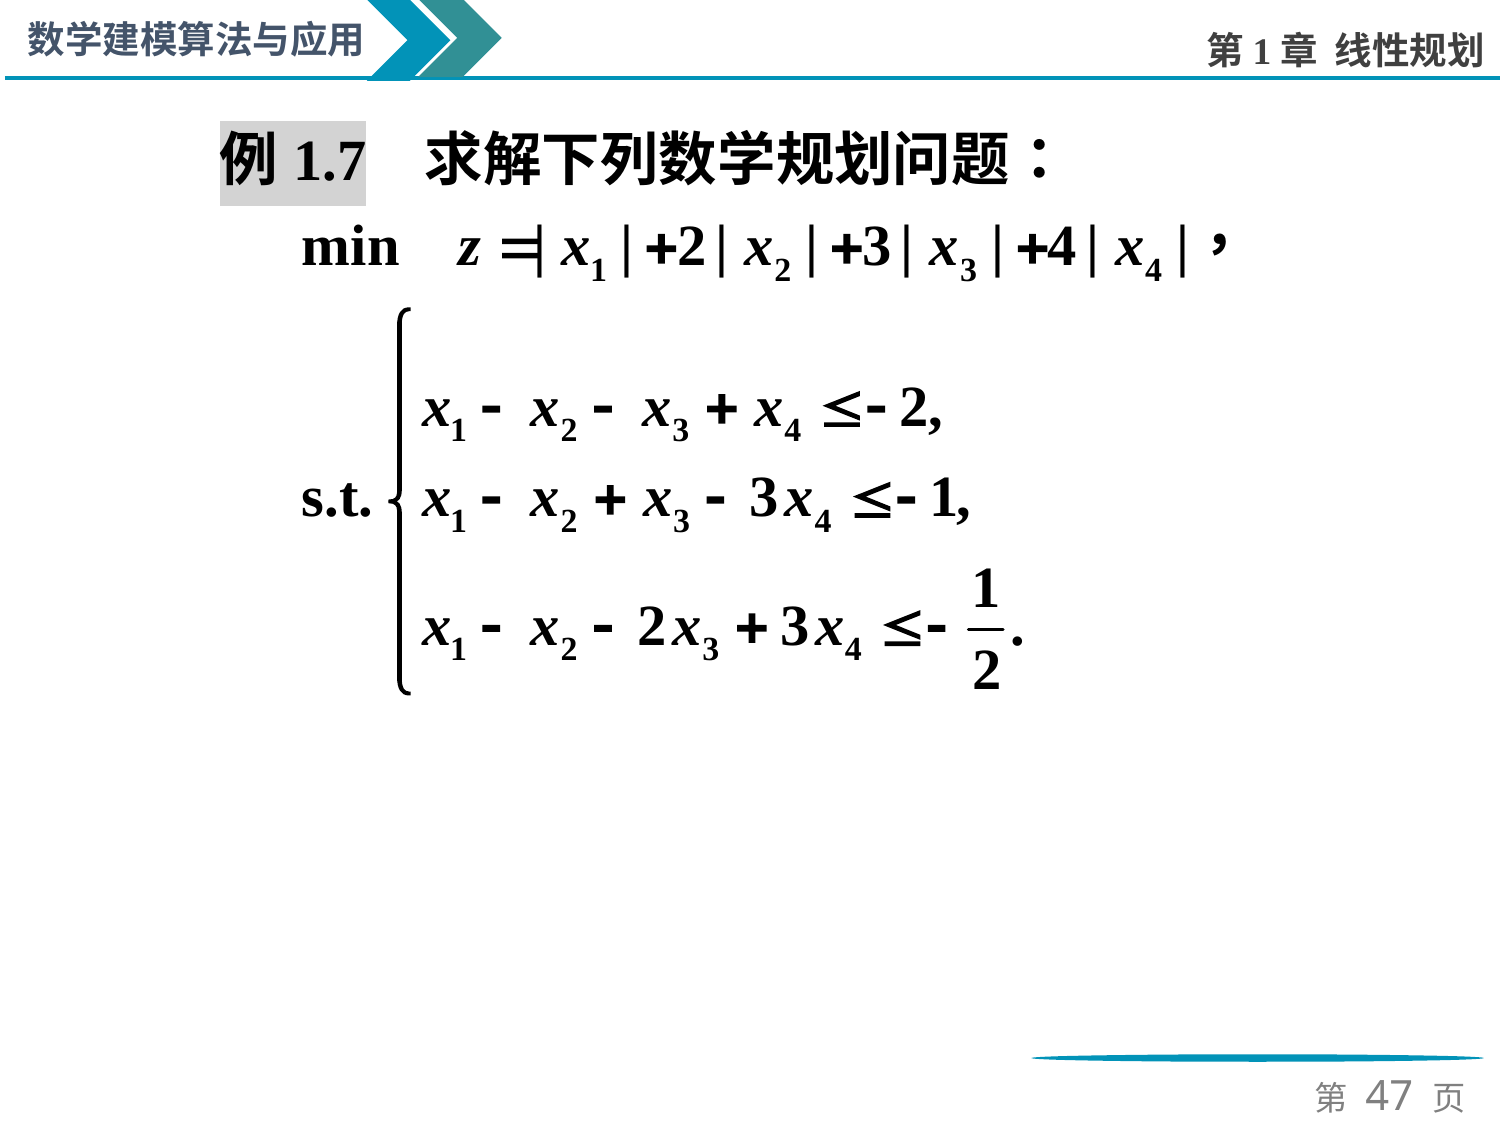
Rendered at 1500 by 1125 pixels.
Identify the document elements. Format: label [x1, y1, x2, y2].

text_box [102, 120, 1447, 1035]
